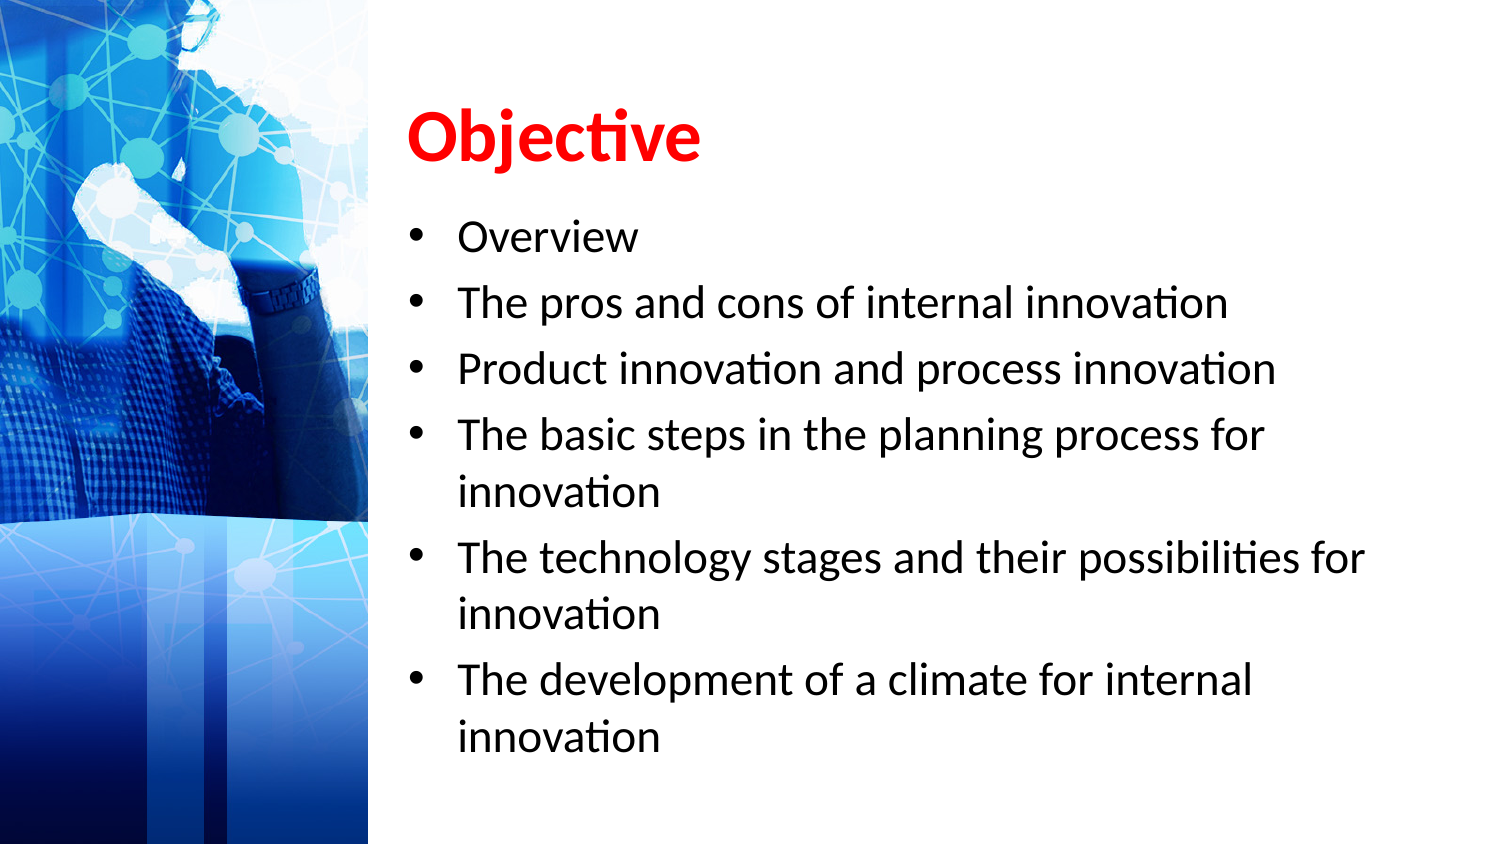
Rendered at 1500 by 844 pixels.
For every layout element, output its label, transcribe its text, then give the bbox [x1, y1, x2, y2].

list Overview The pros and cons of internal innovation Product innovation and process innovation The basic steps in the planning process for innovation The technology stages and their possibilities for innovation The development of a climate for internal innovation [393, 198, 1425, 774]
title Objective [392, 71, 1429, 191]
picture [0, 0, 1500, 844]
